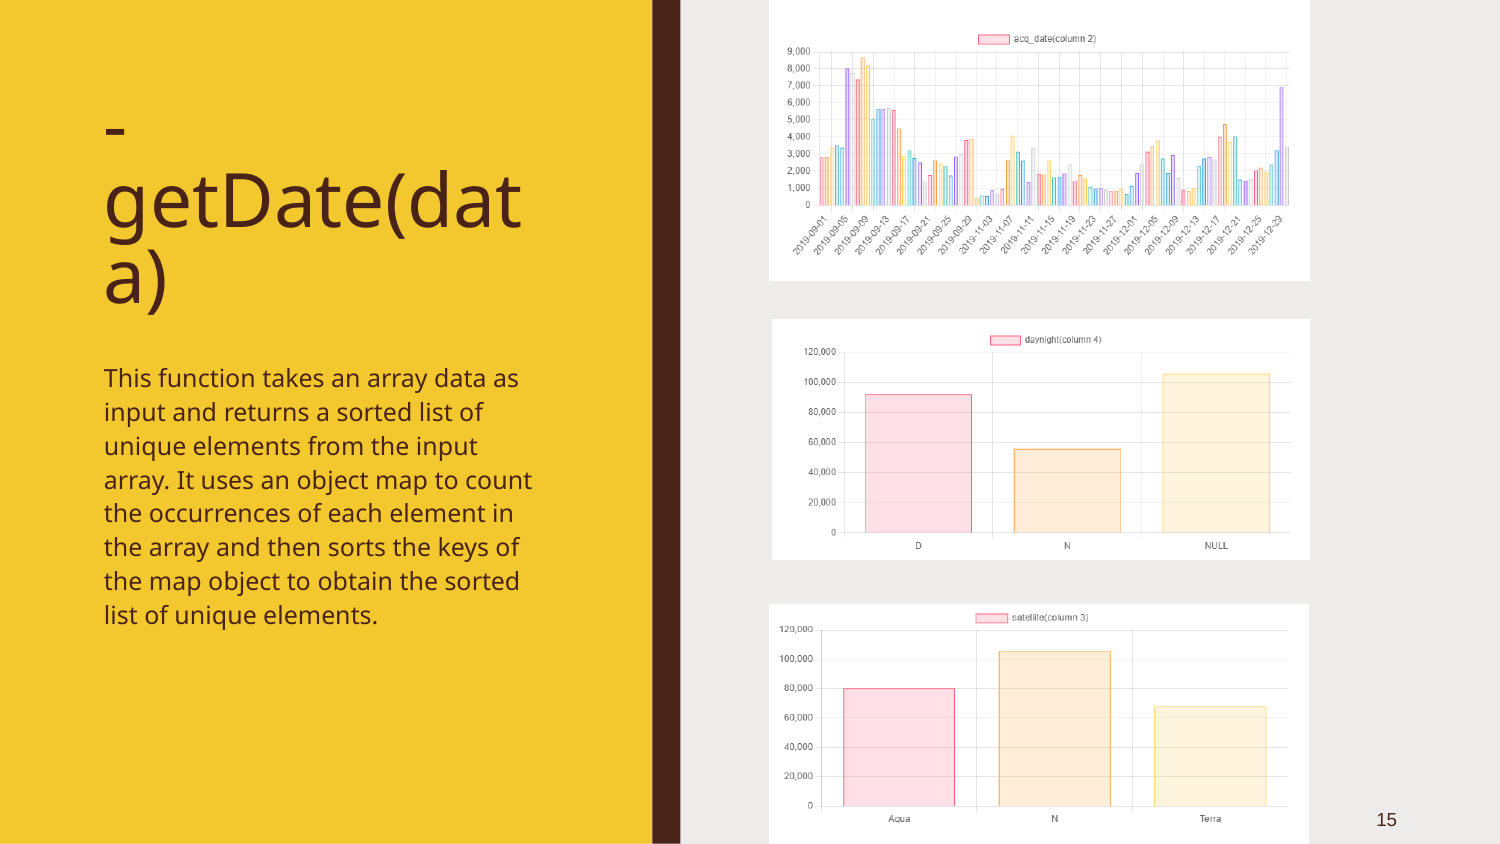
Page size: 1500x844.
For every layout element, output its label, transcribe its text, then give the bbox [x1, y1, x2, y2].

picture [772, 319, 1310, 560]
list This function takes an array data as input and returns a sorted list of unique elements from the input array. It uses an object map to count the occurrences of each element in the array and then sorts the keys of the map object to obtain the sorted list of unique elements. [89, 351, 564, 722]
title -getDate(data) [89, 84, 564, 350]
slide_number 15 [1309, 793, 1413, 844]
picture [769, 604, 1309, 844]
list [769, 0, 1310, 281]
